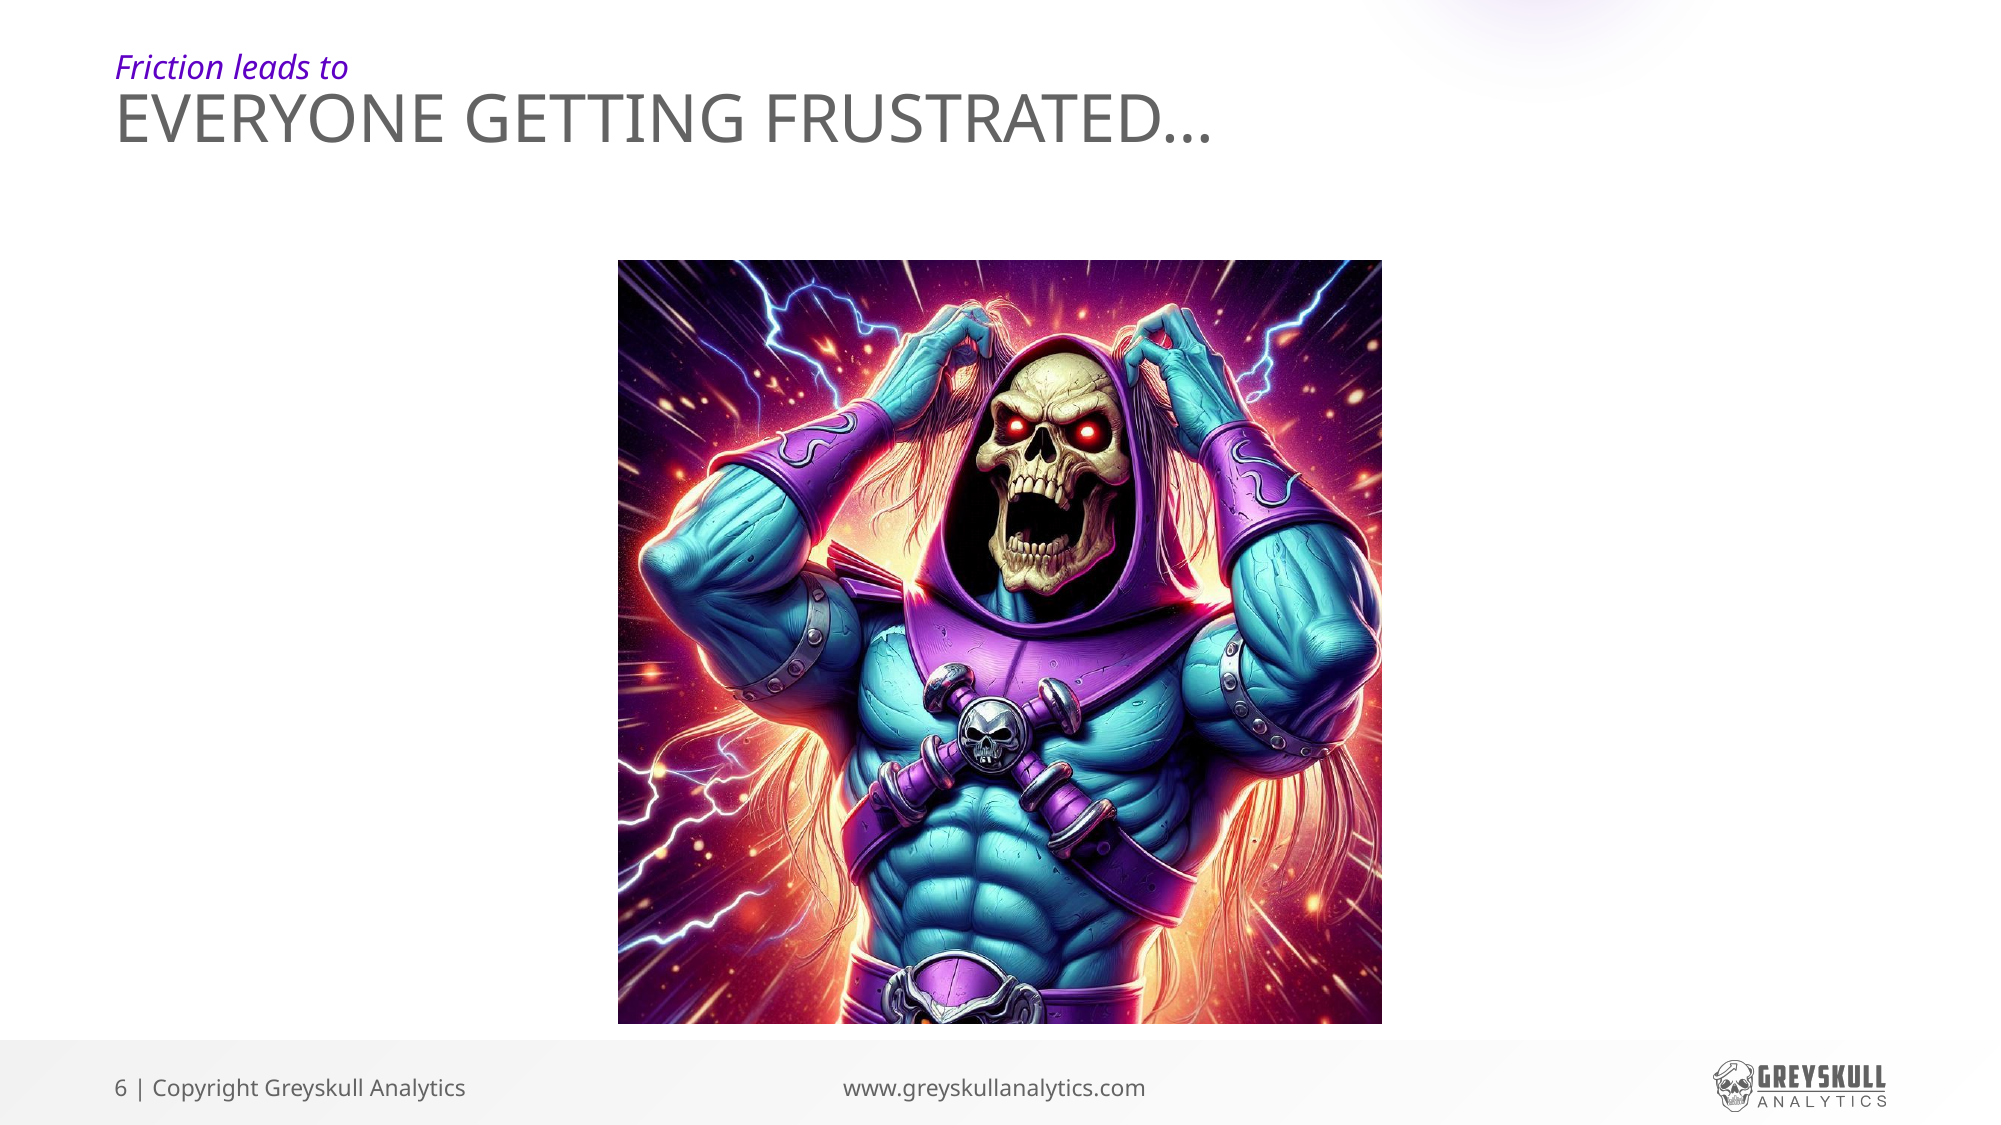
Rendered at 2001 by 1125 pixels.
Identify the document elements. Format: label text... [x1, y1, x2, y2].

title EVERYONE GETTING FRUSTRATED… [99, 94, 1901, 165]
subtitle Friction leads to [99, 23, 1901, 94]
picture [1713, 1060, 1886, 1112]
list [617, 259, 1382, 1024]
